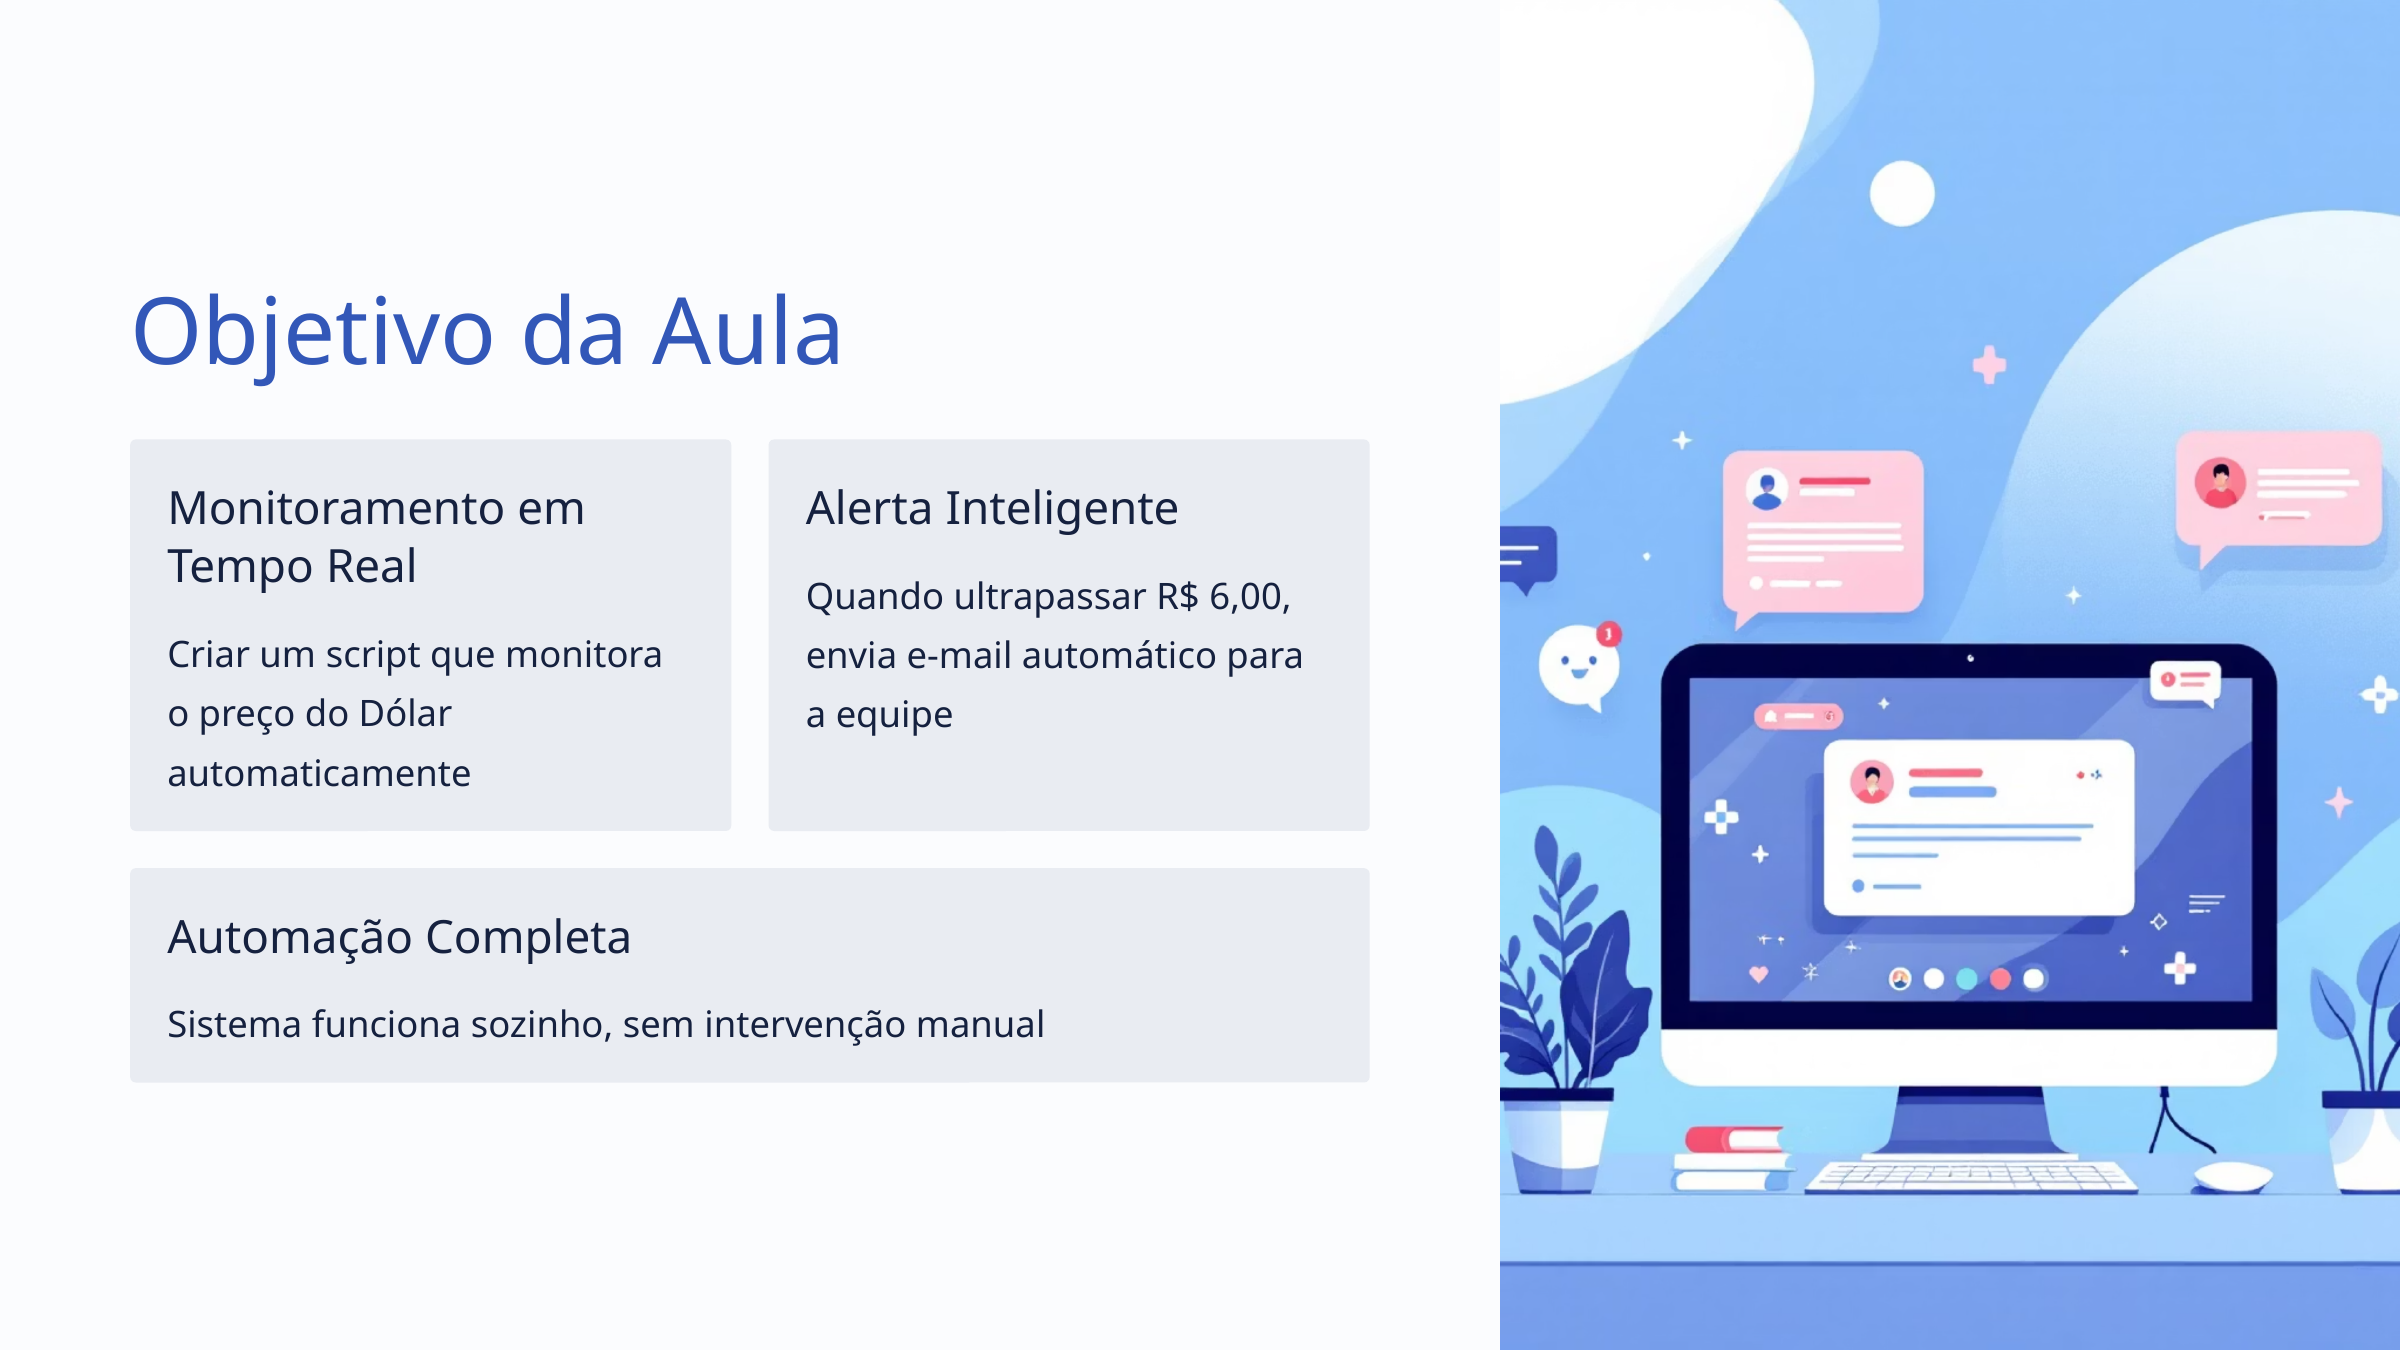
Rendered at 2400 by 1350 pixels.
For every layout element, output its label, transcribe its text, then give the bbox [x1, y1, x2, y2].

text_box [130, 868, 1370, 1083]
text_box Alerta Inteligente [805, 476, 1271, 535]
text_box [768, 439, 1370, 832]
picture [1499, 0, 2400, 1350]
text_box [130, 439, 732, 832]
text_box Criar um script que monitora o preço do Dólar automaticamente [167, 615, 695, 794]
text_box Sistema funciona sozinho, sem intervenção manual [167, 985, 1333, 1046]
text_box Objetivo da Aula [130, 267, 1061, 384]
text_box Quando ultrapassar R$ 6,00, envia e-mail automático para a equipe [805, 557, 1333, 736]
text_box Automação Completa [167, 905, 636, 964]
text_box Monitoramento em Tempo Real [167, 476, 695, 593]
